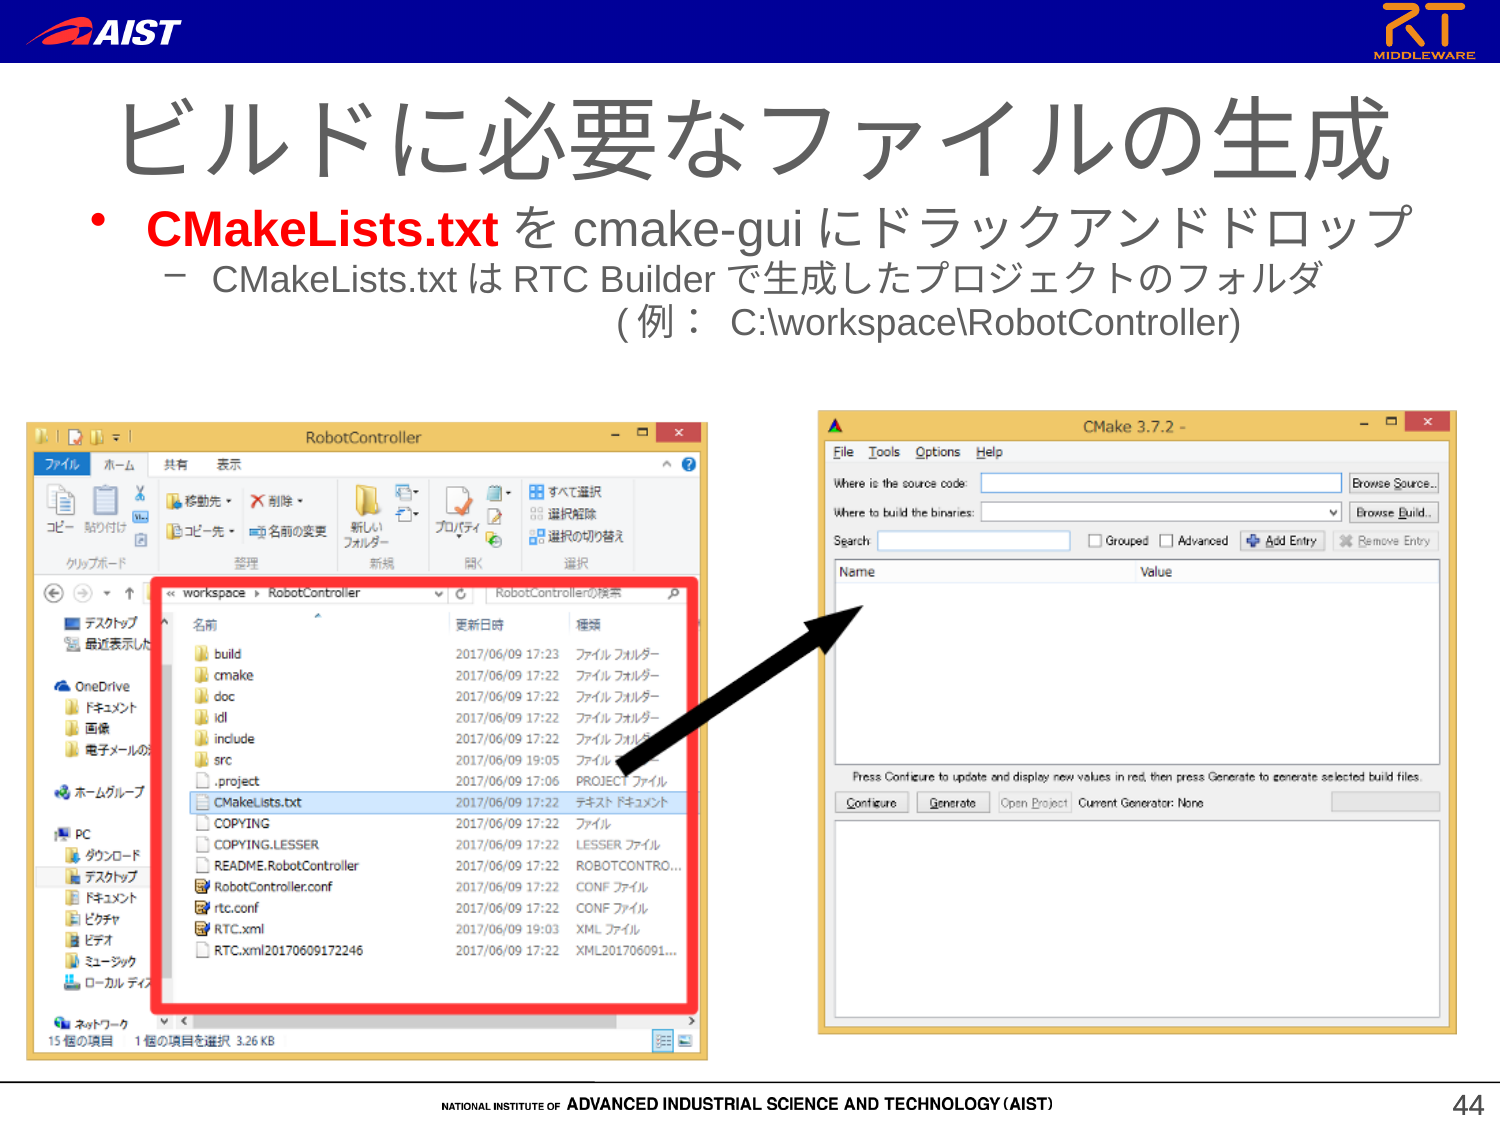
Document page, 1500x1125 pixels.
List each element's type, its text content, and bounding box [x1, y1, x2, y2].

text_box CMakeLists.txtをcmake-guiにドラックアンドドロップ CMakeLists.txtはRTC Builderで生成したプロジェクトのフォルダ (例： C:\workspace\RobotController) [75, 200, 1430, 356]
title ビルドに必要なファイルの生成 [29, 66, 1474, 208]
text_box 44 [1149, 1078, 1500, 1125]
picture [442, 1097, 1052, 1110]
picture [26, 410, 1457, 1062]
picture [0, 0, 1500, 63]
